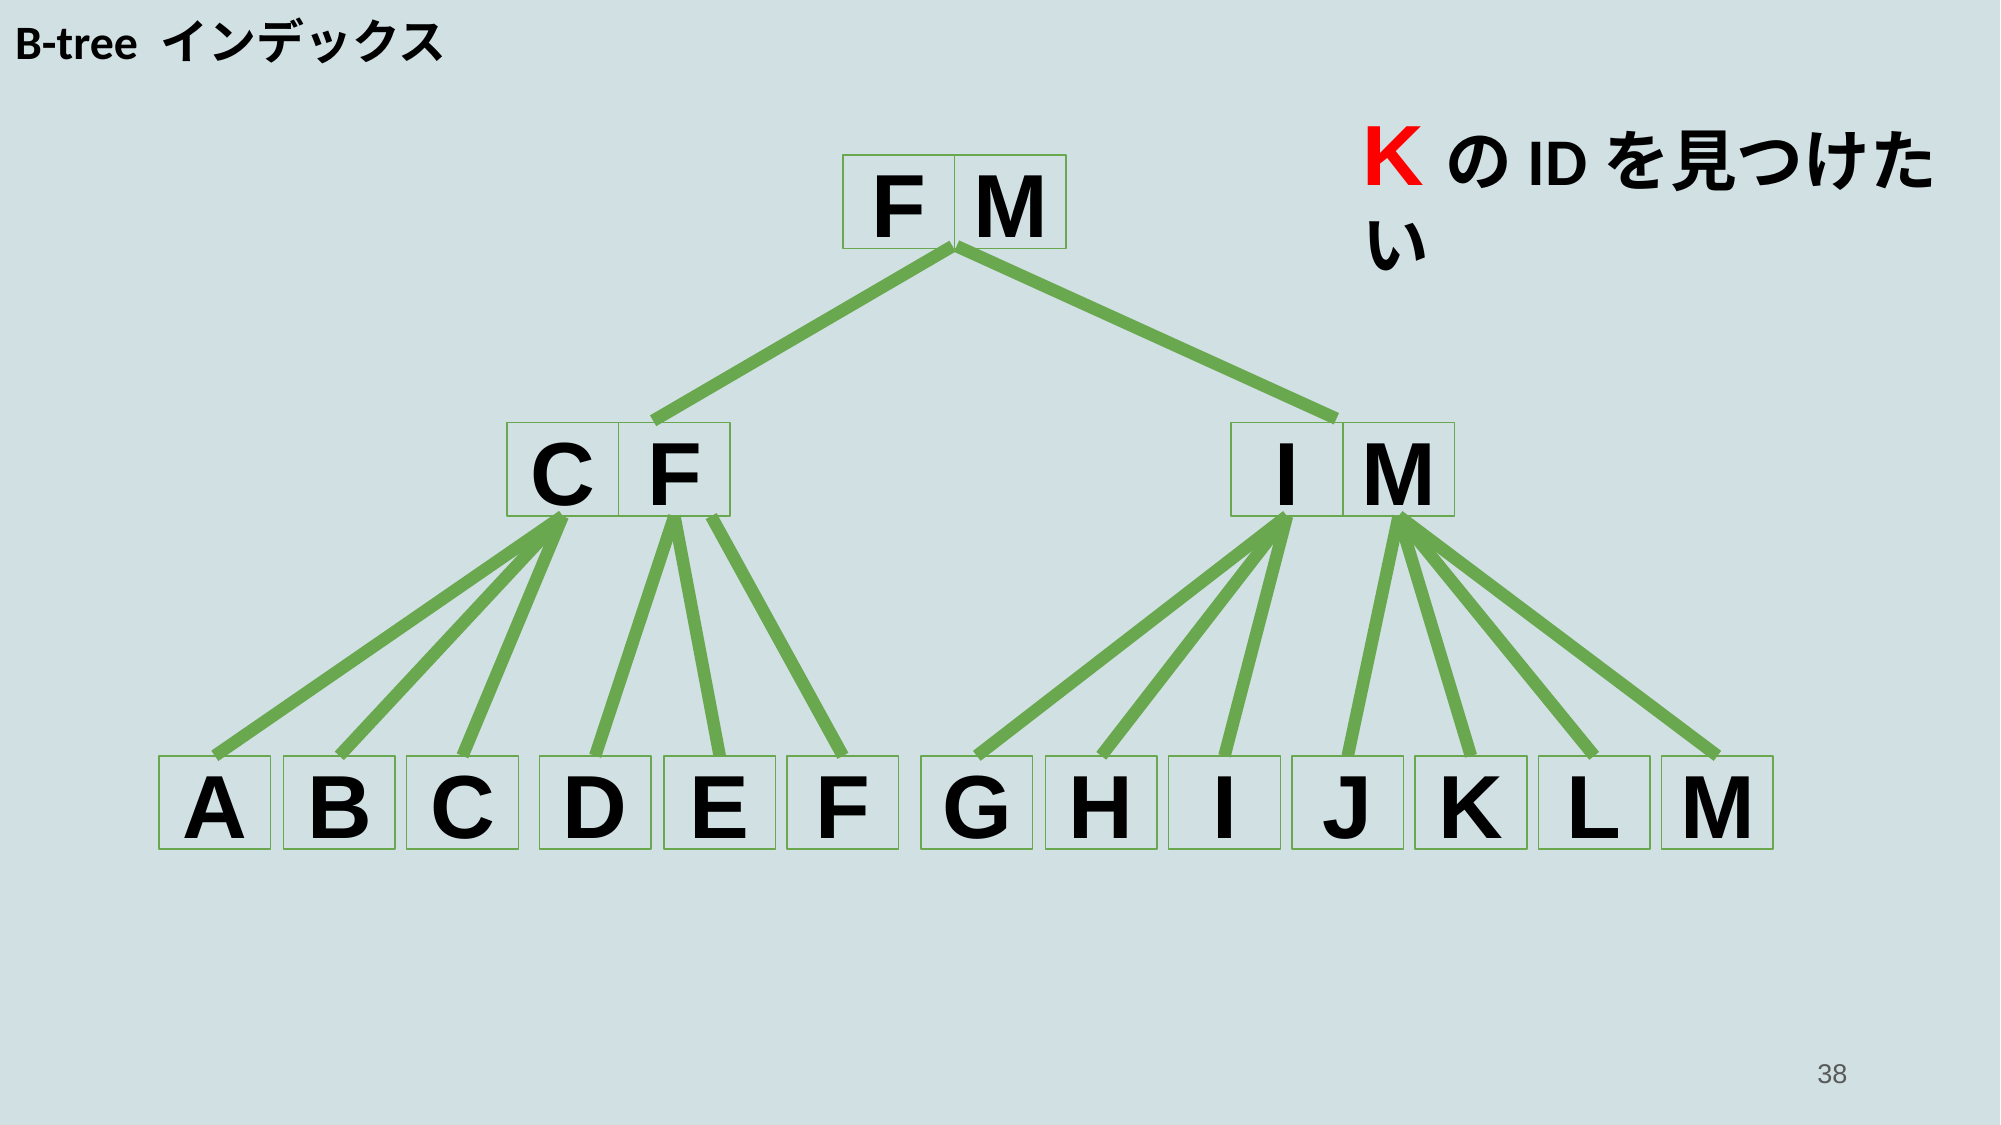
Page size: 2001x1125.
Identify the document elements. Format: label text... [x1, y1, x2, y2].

text_box M [1342, 422, 1455, 517]
text_box C [506, 422, 618, 517]
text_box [976, 515, 1288, 756]
text_box B [283, 764, 396, 850]
text_box C [406, 764, 519, 850]
text_box A [159, 755, 271, 850]
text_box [652, 245, 953, 421]
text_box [1595, 515, 1718, 756]
text_box KのIDを見つけたい [1347, 85, 1976, 291]
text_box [1347, 515, 1397, 756]
text_box G [921, 755, 1033, 850]
text_box F [618, 422, 731, 514]
text_box E [663, 764, 776, 850]
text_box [956, 245, 1337, 419]
text_box H [1045, 764, 1158, 850]
text_box F [787, 755, 899, 850]
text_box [1472, 515, 1595, 756]
text_box L [1538, 764, 1651, 850]
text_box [721, 515, 844, 756]
text_box D [539, 755, 652, 850]
text_box I [1231, 422, 1342, 517]
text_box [1398, 515, 1472, 756]
slide_number ‹#› [1412, 1042, 1863, 1103]
text_box J [1291, 755, 1404, 850]
text_box K [1415, 764, 1527, 850]
text_box B-tree インデックス [0, 0, 725, 85]
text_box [214, 515, 564, 756]
text_box I [1168, 764, 1281, 850]
text_box M [1661, 755, 1774, 850]
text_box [595, 515, 675, 756]
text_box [675, 515, 720, 756]
text_box F [842, 155, 954, 245]
text_box M [954, 155, 1067, 245]
